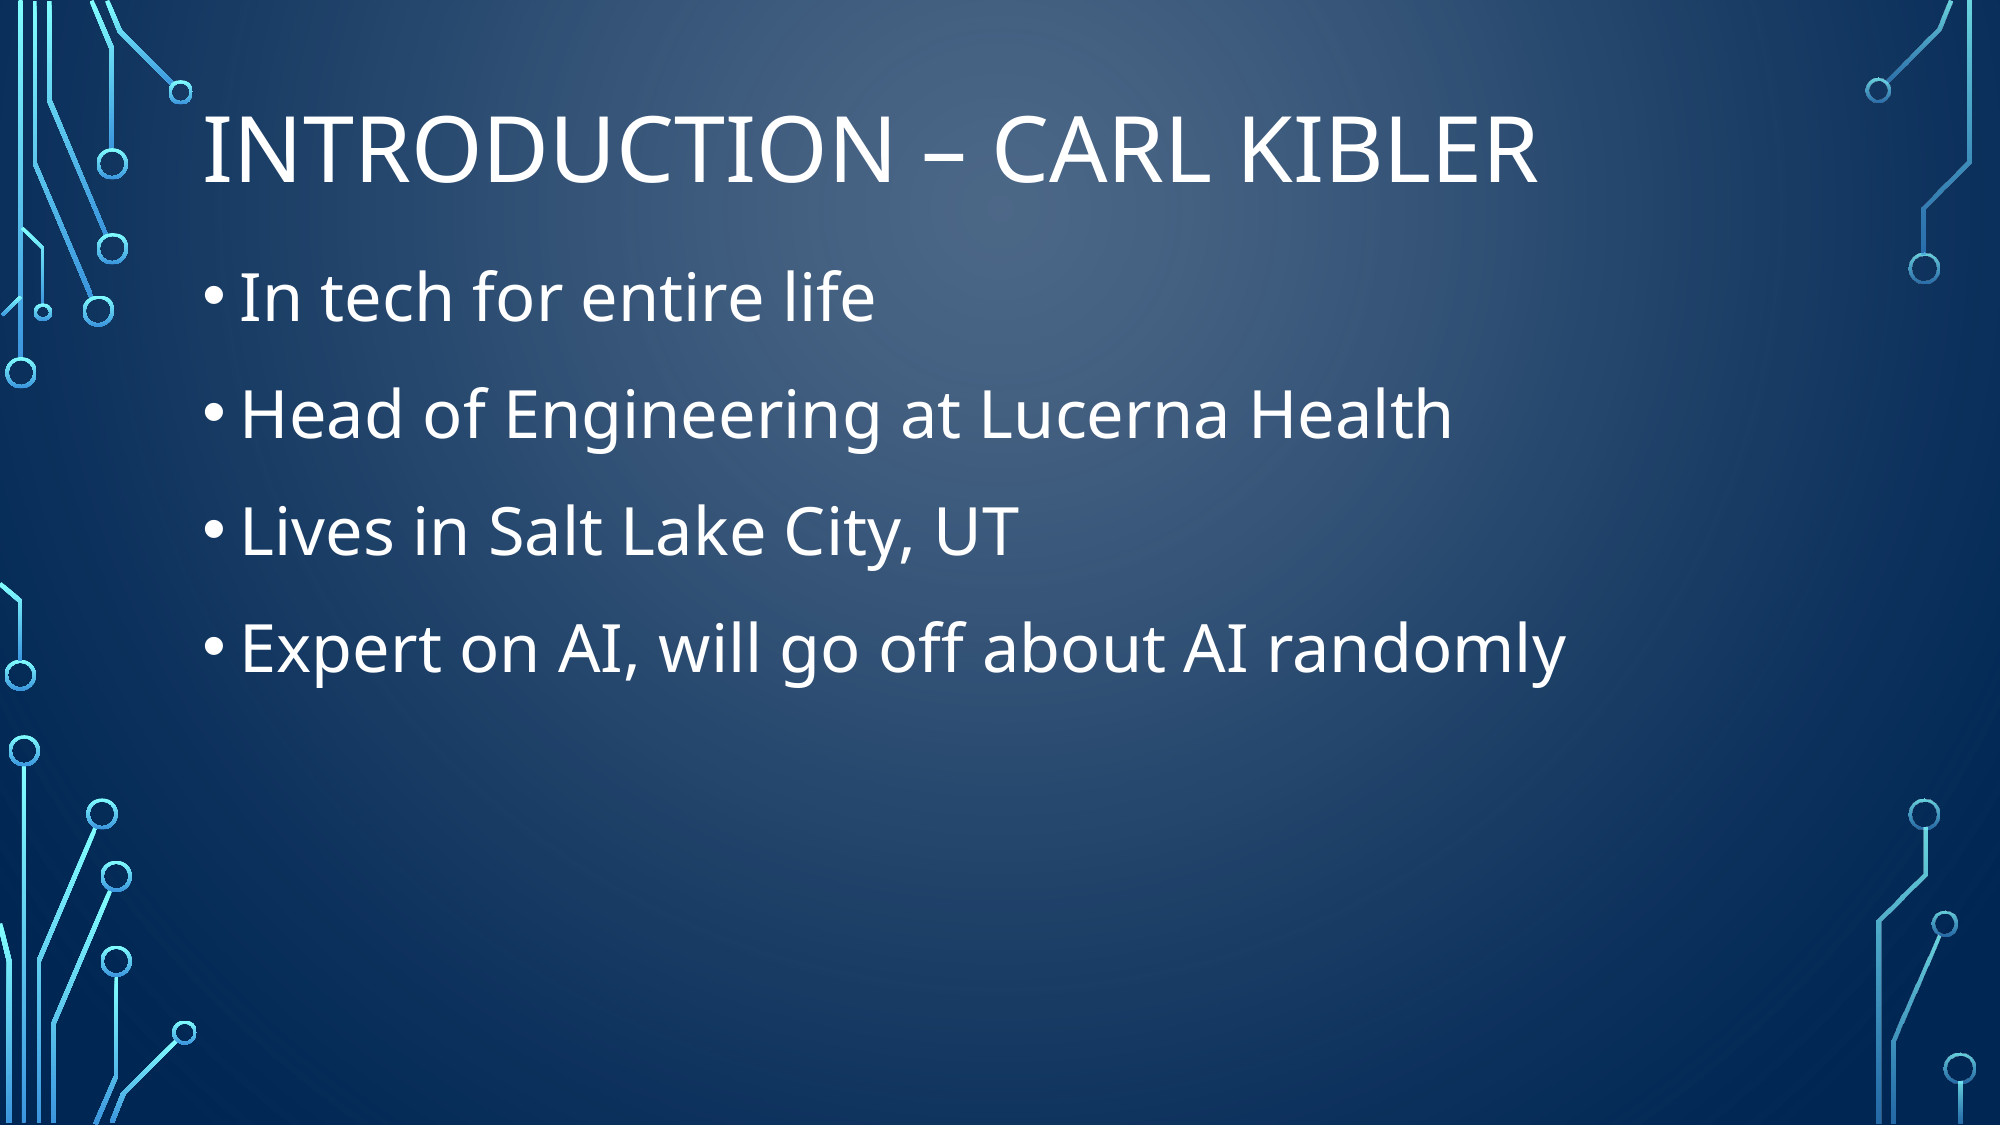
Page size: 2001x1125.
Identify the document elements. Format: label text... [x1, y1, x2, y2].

title INTRODUCTION – CARL KIBLER [187, 88, 1813, 216]
list In tech for entire life Head of Engineering at Lucerna Health Lives in Salt Lake City, UT Expert on AI, will go off about AI randomly [187, 231, 1813, 950]
